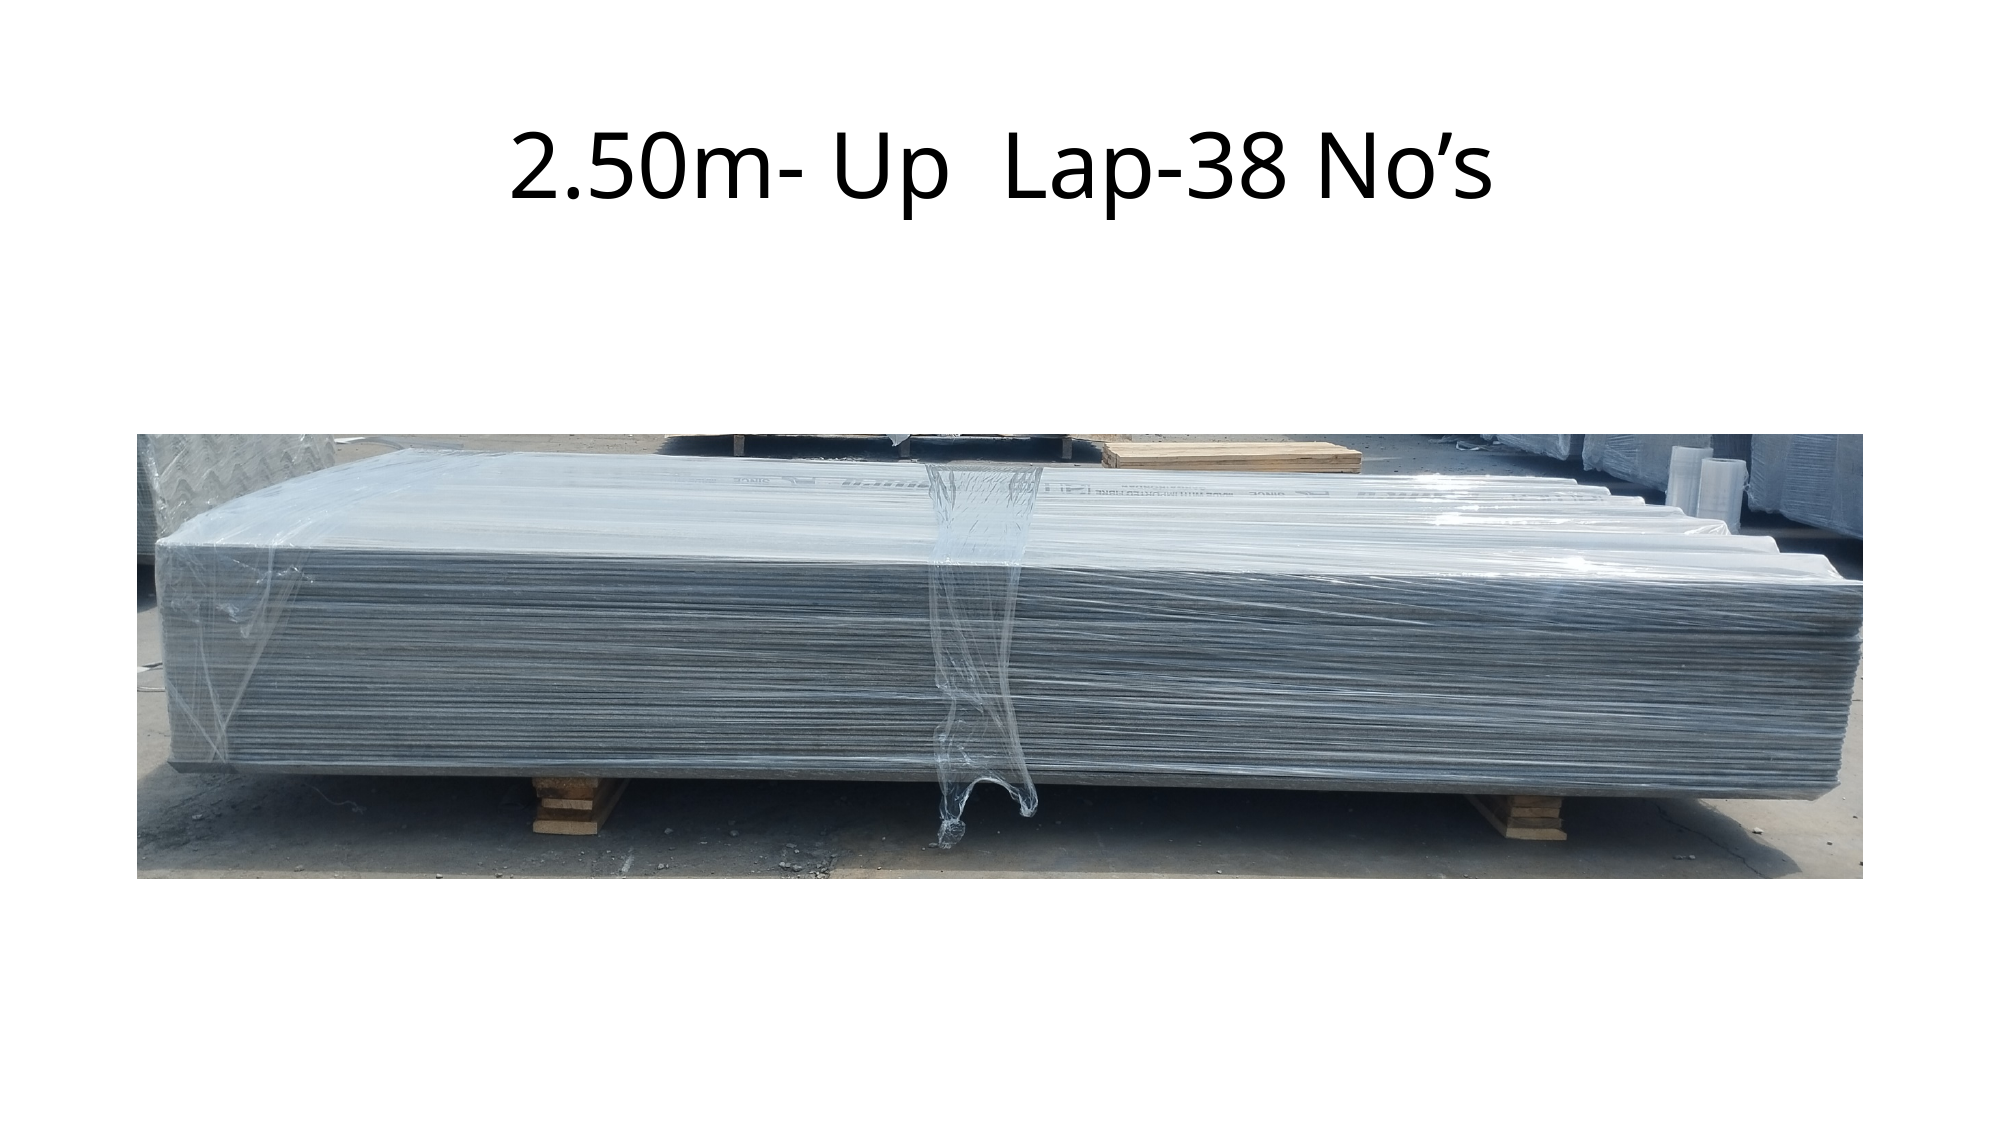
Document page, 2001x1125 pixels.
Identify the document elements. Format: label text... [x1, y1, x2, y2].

title 2.50m- Up Lap-38 No’s [137, 59, 1863, 278]
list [137, 434, 1863, 879]
